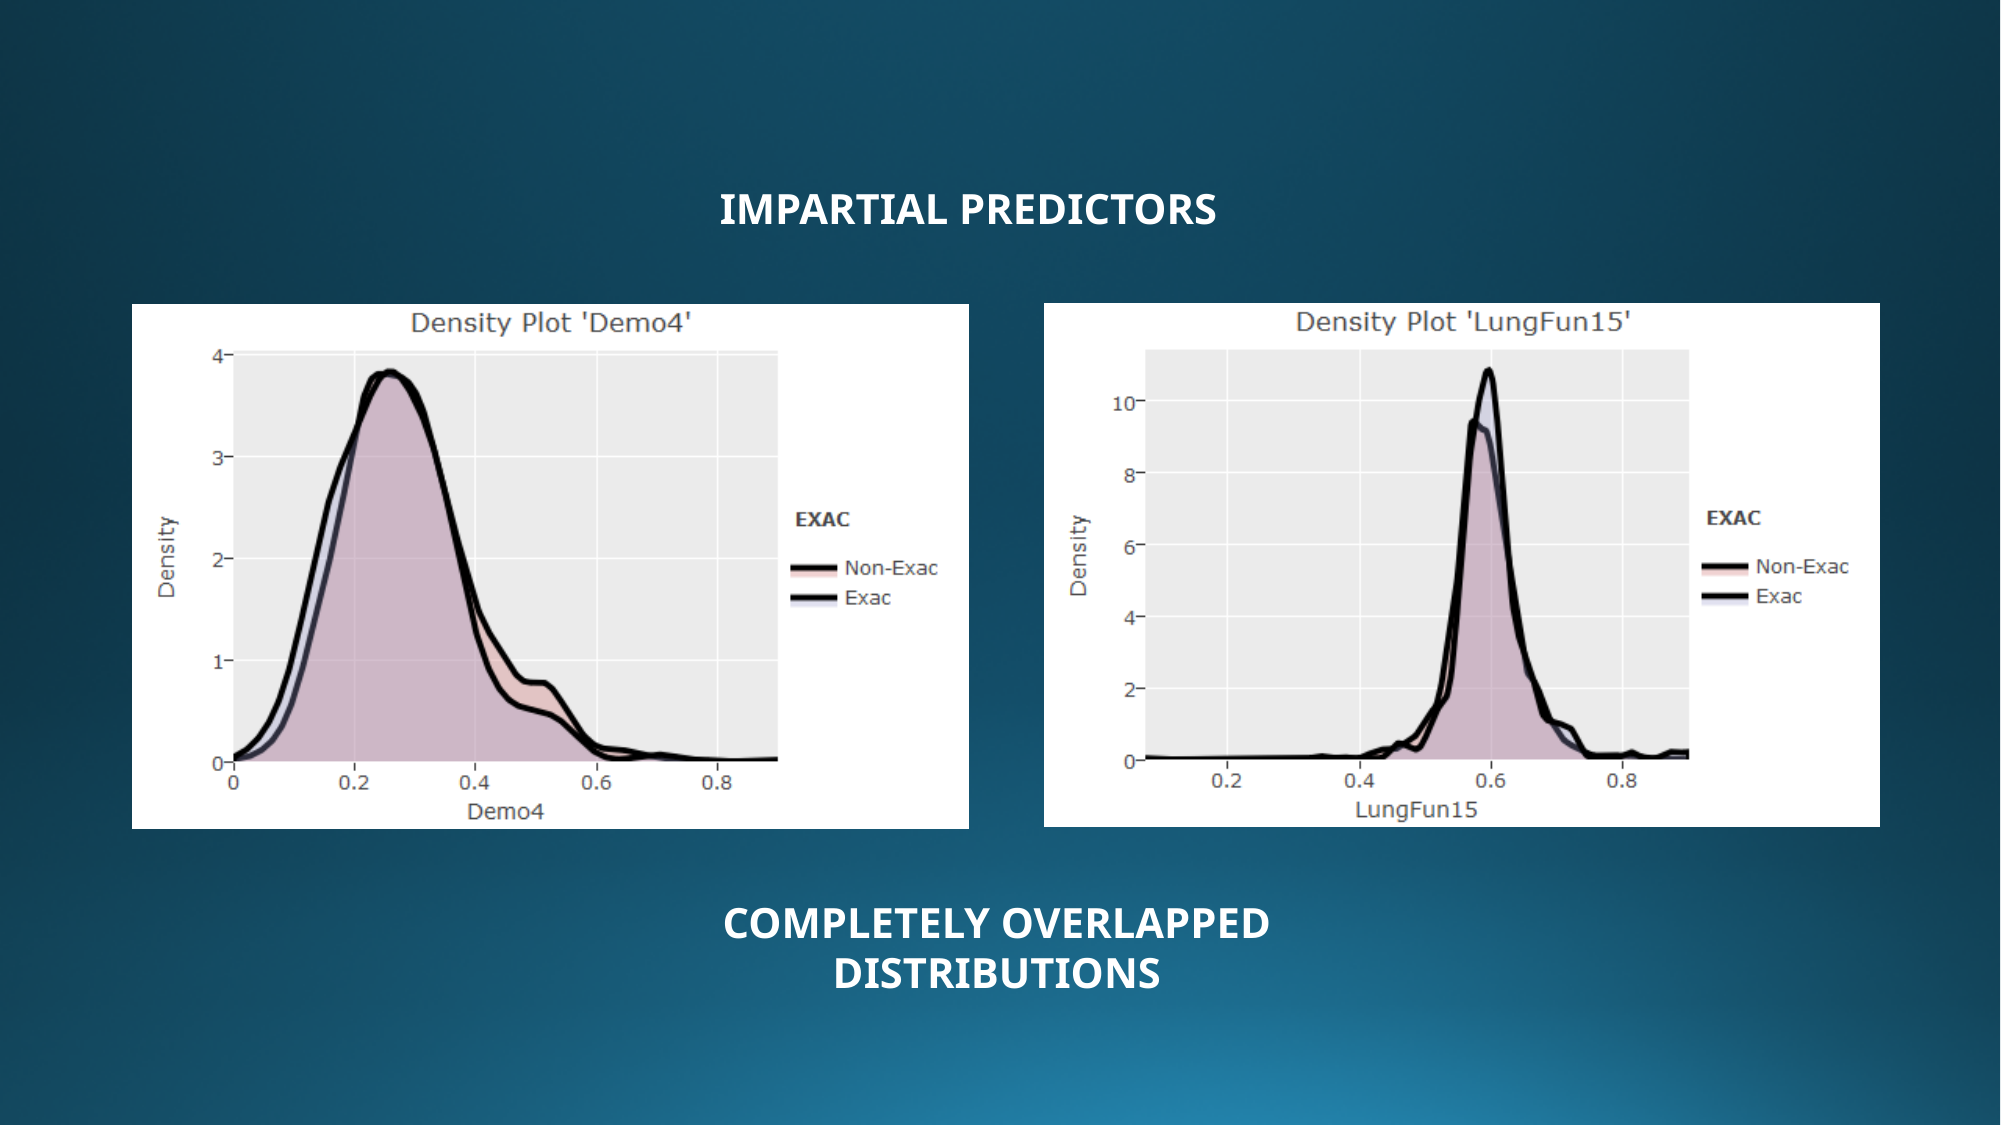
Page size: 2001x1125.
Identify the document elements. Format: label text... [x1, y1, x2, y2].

picture [0, 0, 2001, 1125]
text_box COMPLETELY OVERLAPPED DISTRIBUTIONS [634, 889, 1360, 1005]
text_box IMPARTIAL PREDICTORS [672, 175, 1265, 241]
